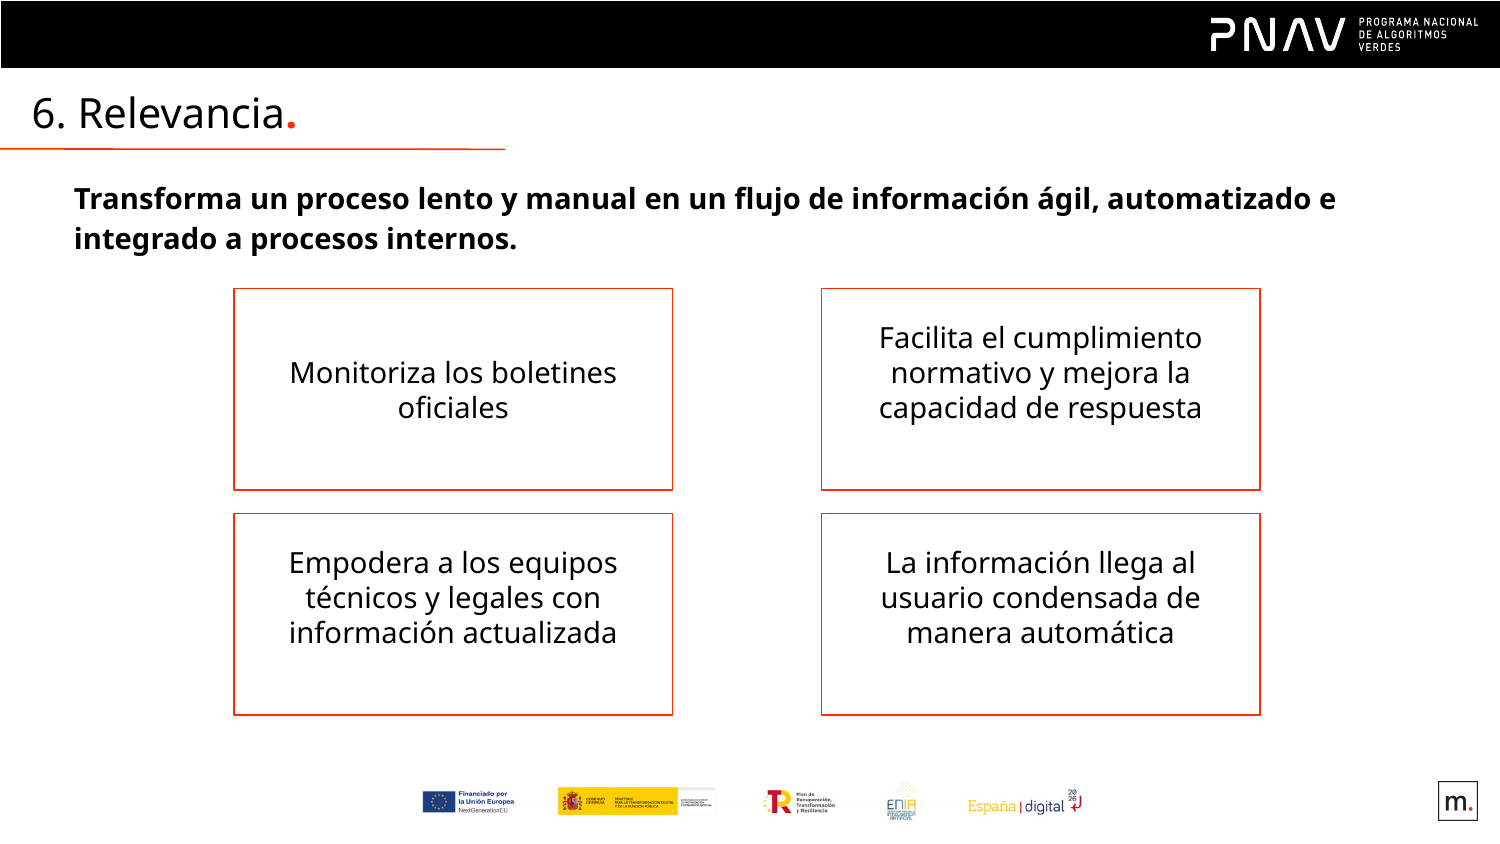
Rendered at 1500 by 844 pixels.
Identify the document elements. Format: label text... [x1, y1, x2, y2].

text_box Facilita el cumplimiento normativo y mejora la capacidad de respuesta [821, 288, 1261, 491]
text_box Empodera a los equipos técnicos y legales con información actualizada [234, 513, 673, 716]
text_box Transforma un proceso lento y manual en un flujo de información ágil, automatizado e integrado a procesos internos. [59, 160, 1396, 264]
text_box 6. Relevancia. [16, 79, 917, 137]
text_box [1, 1, 1500, 68]
picture [1438, 781, 1478, 821]
picture [1211, 17, 1478, 51]
text_box Monitoriza los boletines oficiales [234, 288, 673, 491]
picture [413, 781, 1089, 822]
text_box La información llega al usuario condensada de manera automática [821, 513, 1261, 716]
